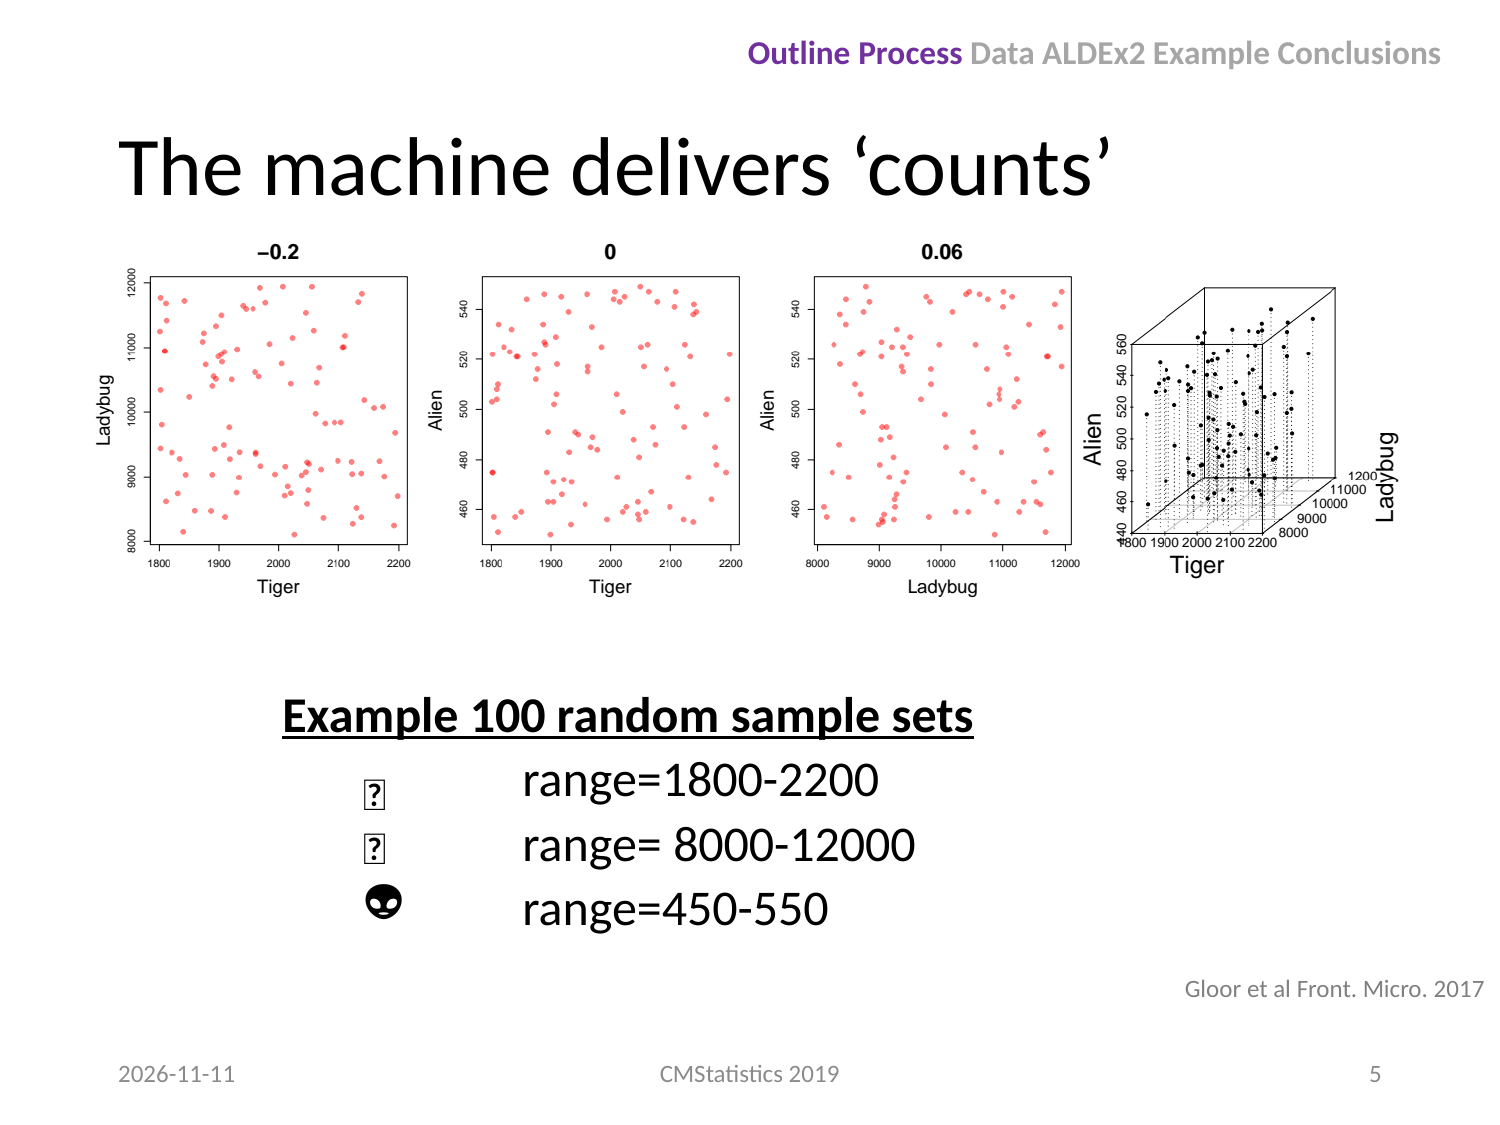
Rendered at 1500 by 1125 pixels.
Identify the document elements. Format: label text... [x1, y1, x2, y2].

title The machine delivers ‘counts’ [103, 59, 1397, 226]
text_box 🐯 🐞 👽 [348, 758, 518, 935]
list Example 100 random sample sets range=1800-2200 range= 8000-12000 range=450-550 [267, 681, 1096, 988]
slide_number 5 [1059, 1042, 1397, 1103]
text_box Gloor et al Front. Micro. 2017 [1170, 964, 1500, 1010]
picture [87, 226, 1413, 605]
text_box Outline Process Data ALDEx2 Example Conclusions [733, 23, 1457, 79]
footer CMStatistics 2019 [496, 1042, 1004, 1103]
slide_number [103, 1042, 441, 1103]
